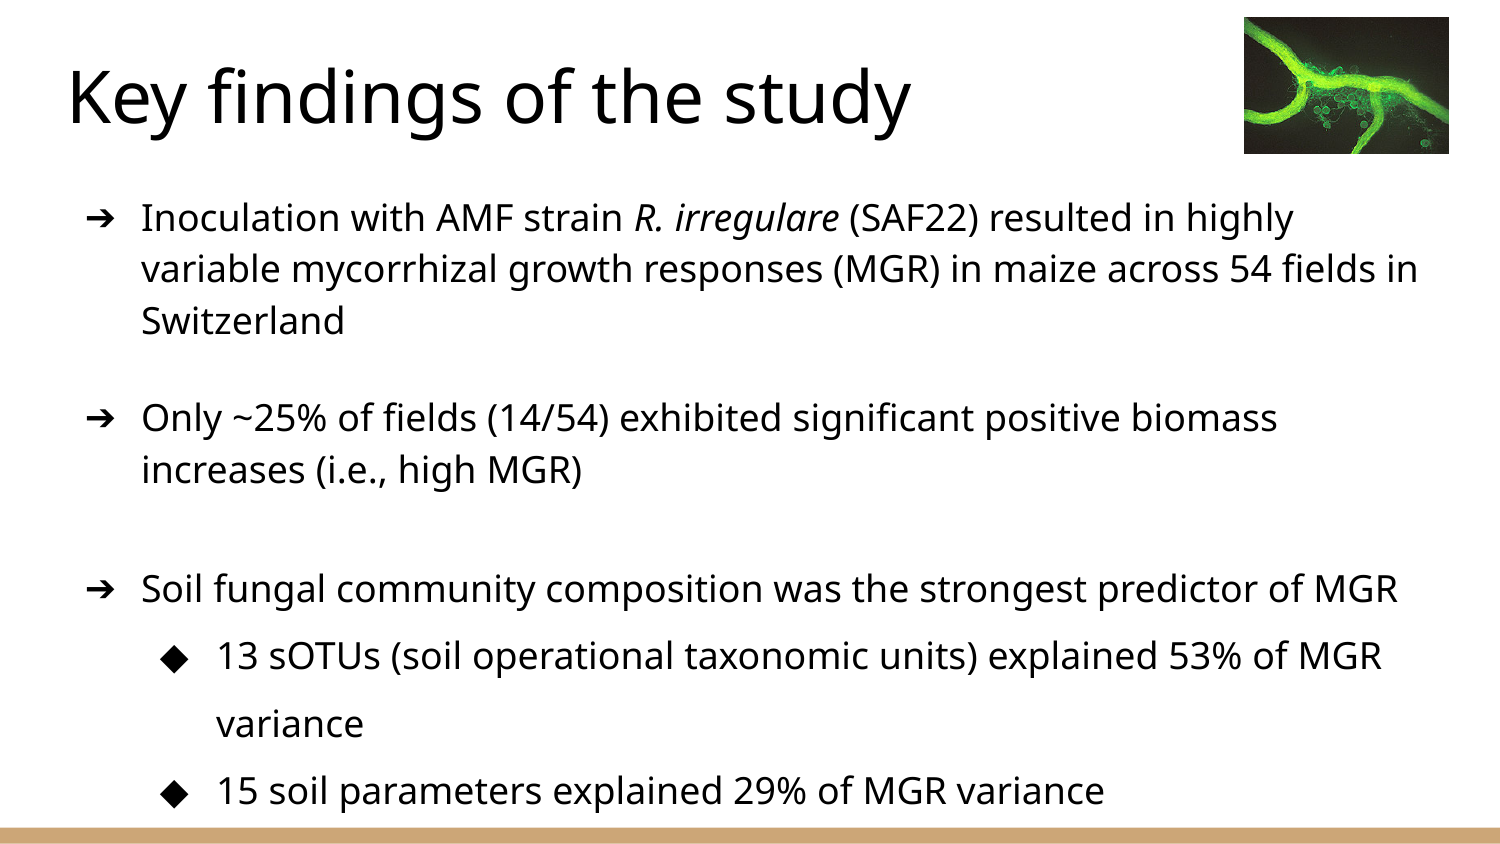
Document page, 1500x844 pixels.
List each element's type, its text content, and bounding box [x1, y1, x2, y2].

picture [1243, 17, 1450, 154]
title Key findings of the study [51, 17, 1241, 154]
list Inoculation with AMF strain R. irregulare (SAF22) resulted in highly variable mycorrhizal growth responses (MGR) in maize across 54 fields in Switzerland Only ~25% of fields (14/54) exhibited significant positive biomass increases (i.e., high MGR) Soil fungal community composition was the strongest predictor of MGR 13 sOTUs (soil operational taxonomic units) explained 53% of MGR variance 15 soil parameters explained 29% of MGR variance [51, 172, 1443, 723]
